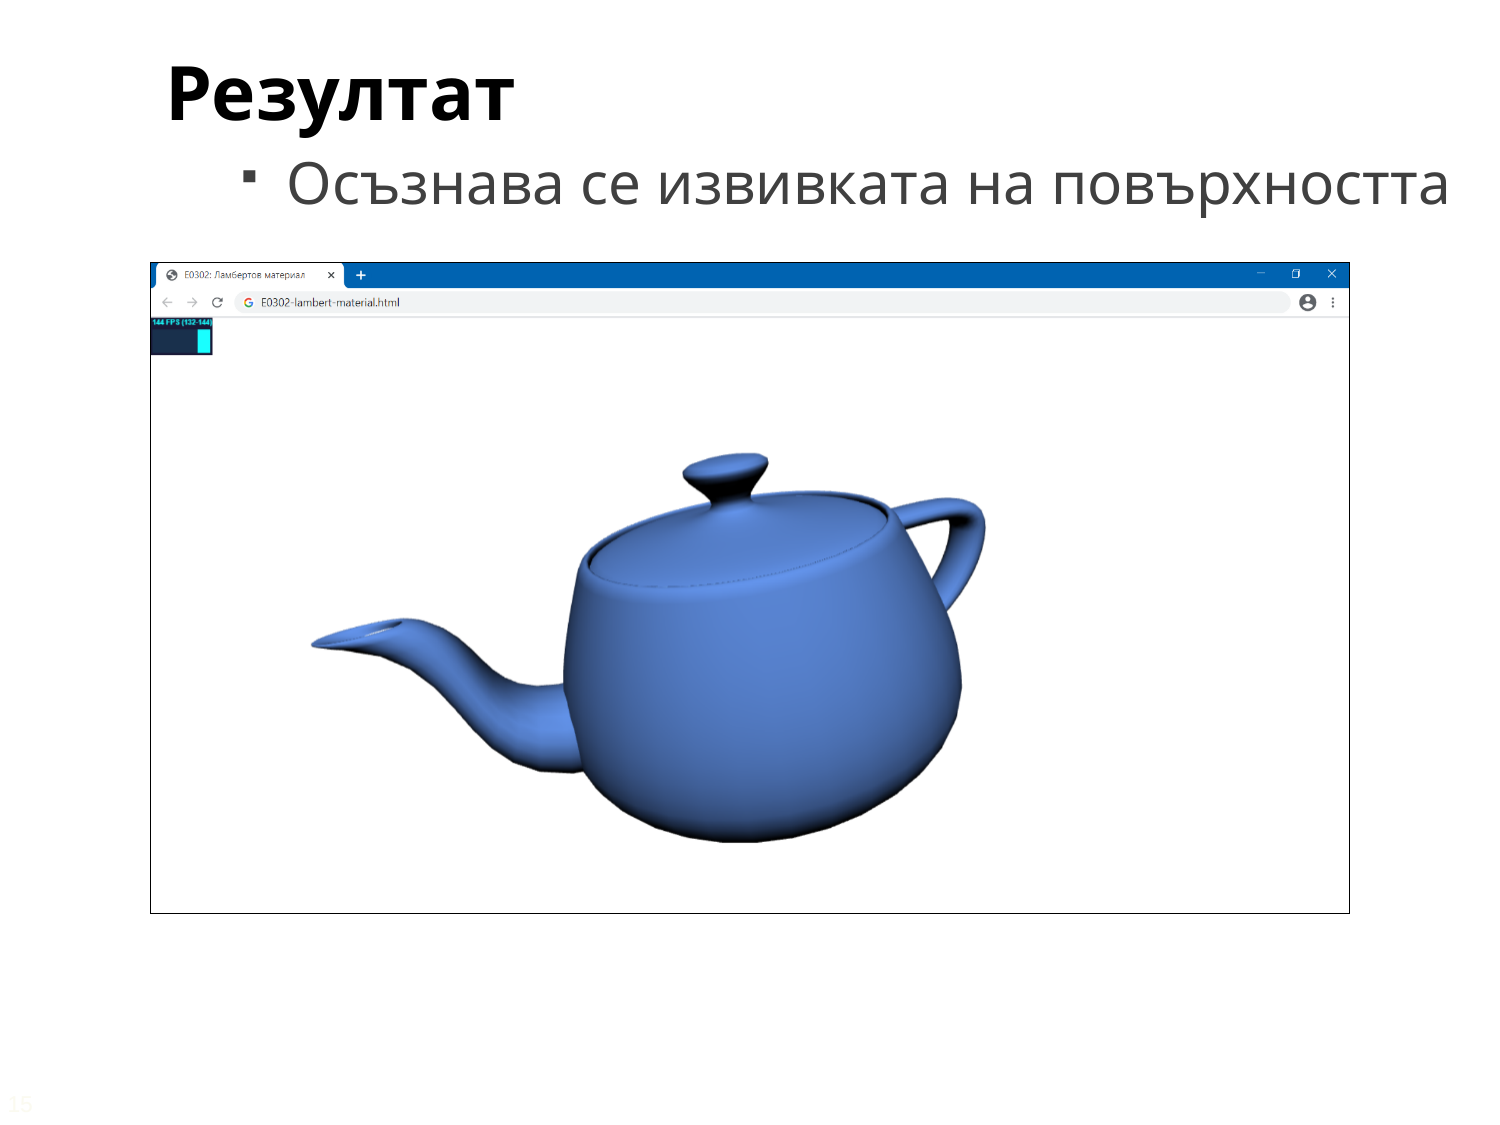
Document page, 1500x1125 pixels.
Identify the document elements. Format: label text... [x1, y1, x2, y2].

picture [149, 262, 1351, 914]
list Резултат Осъзнава се извивката на повърхността [150, 37, 1488, 1113]
